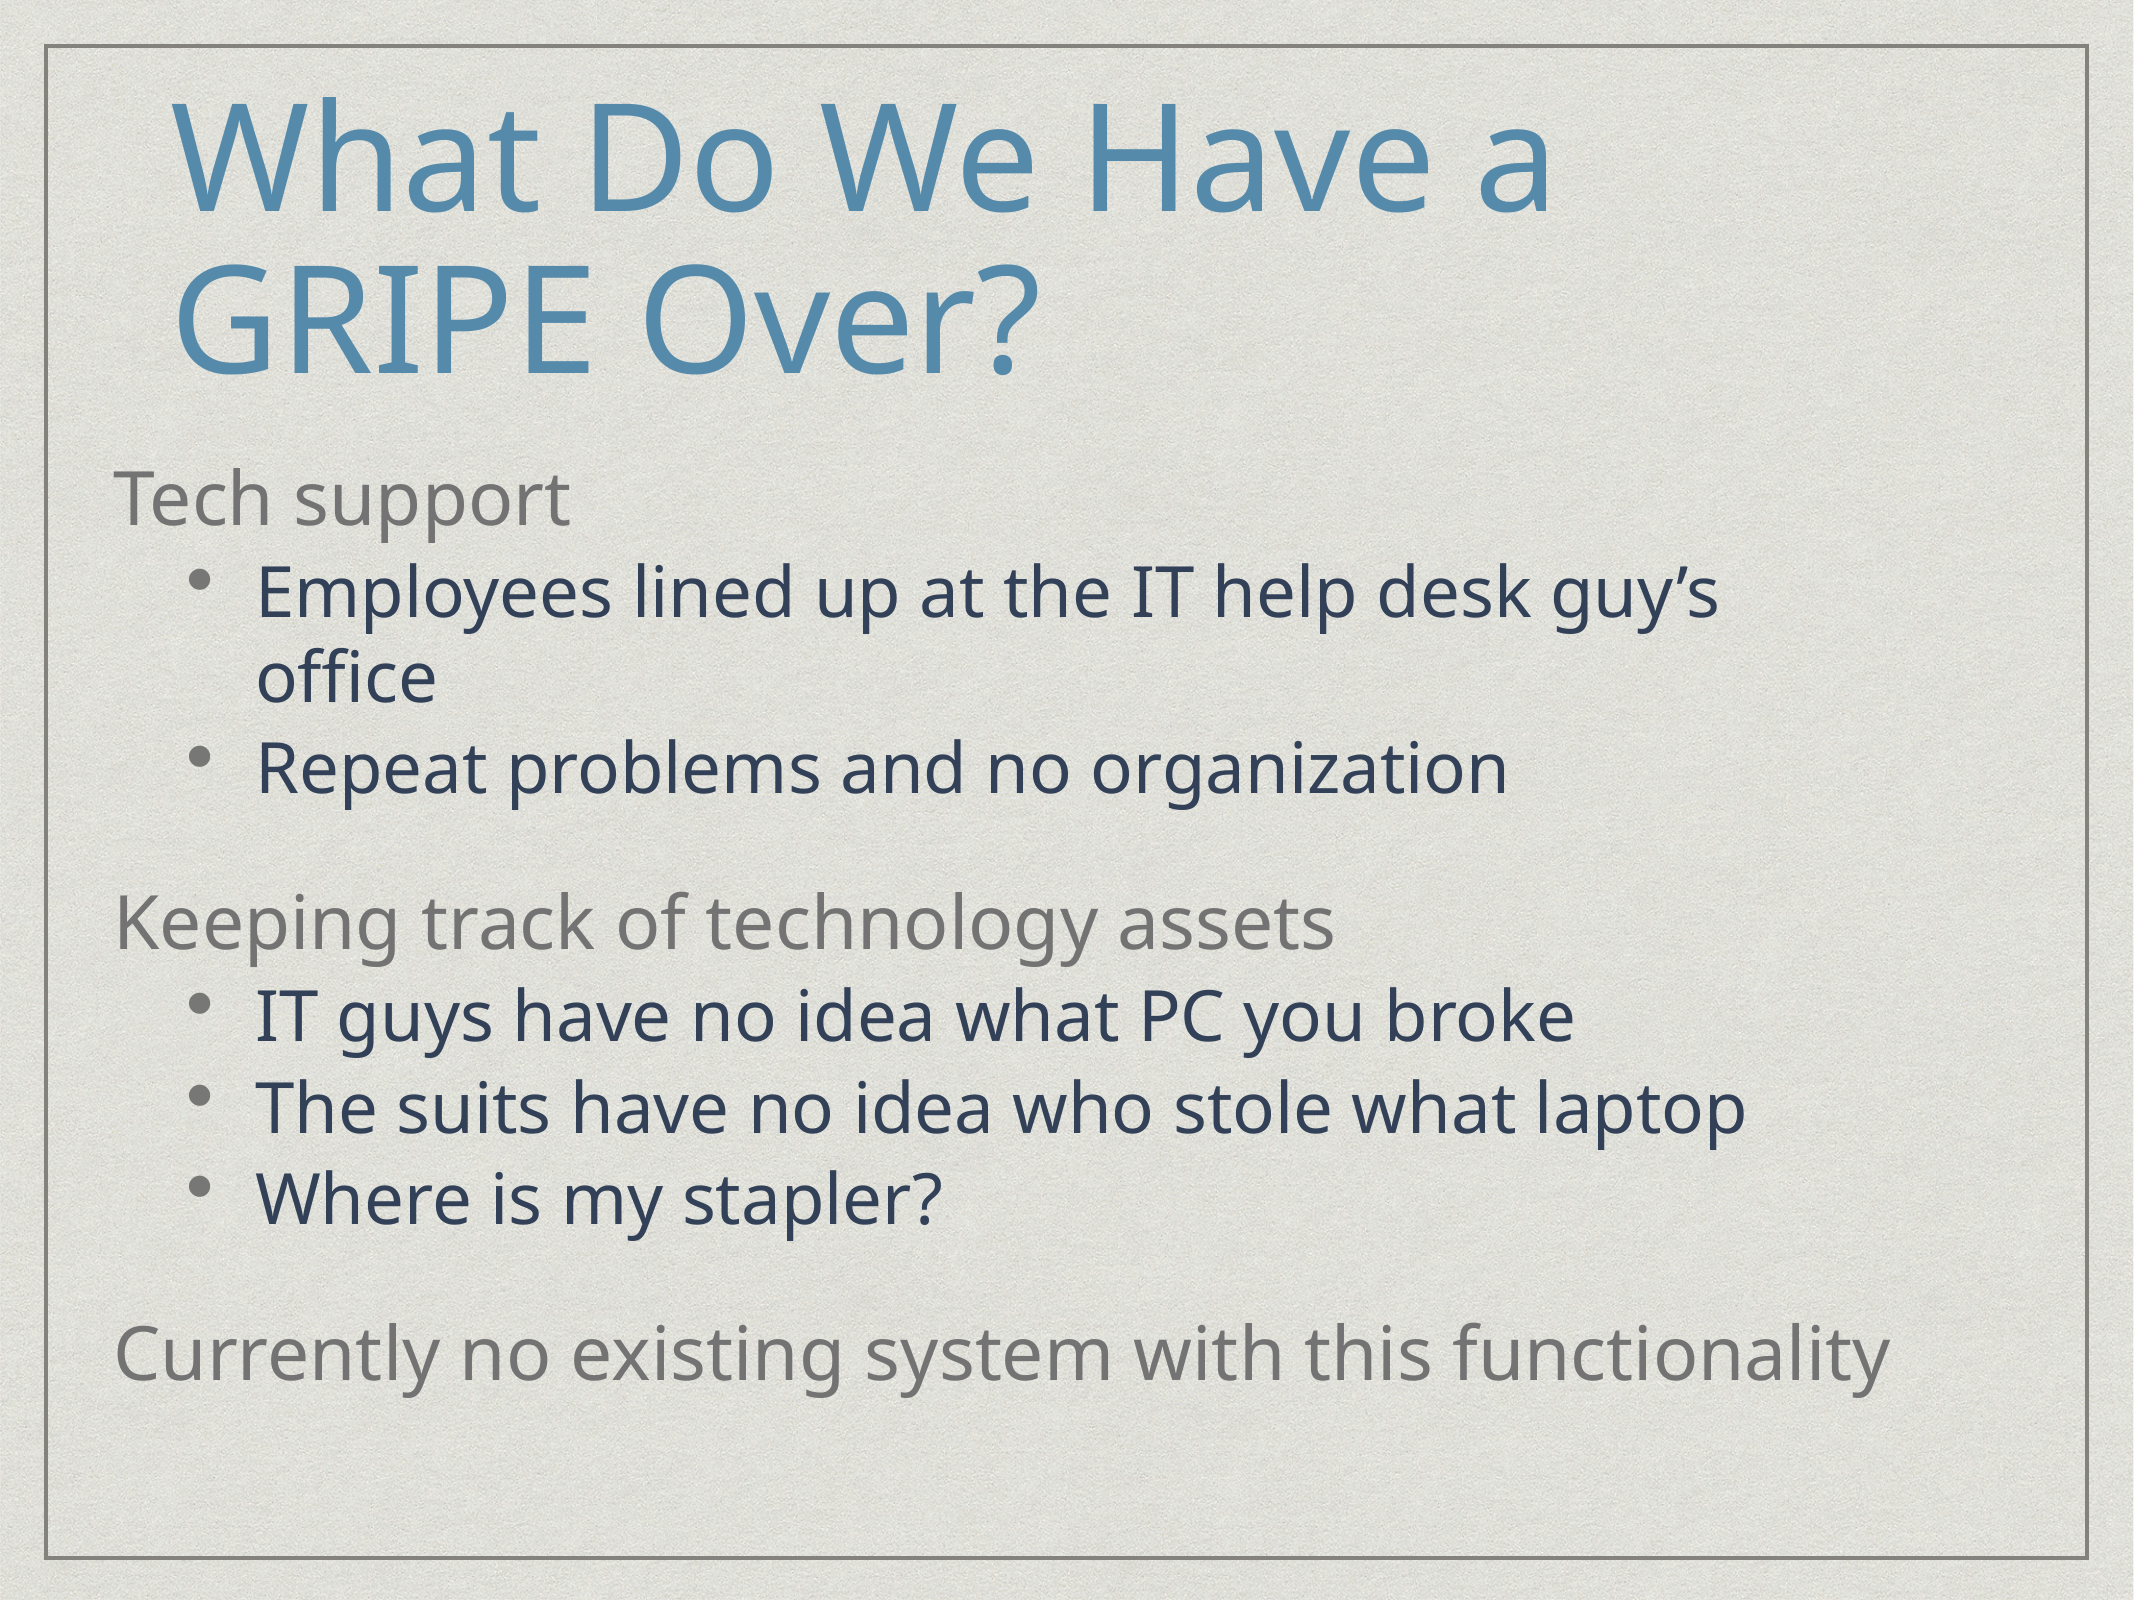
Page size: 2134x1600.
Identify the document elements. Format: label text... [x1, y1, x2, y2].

picture [0, 0, 2134, 1600]
list Tech support Employees lined up at the IT help desk guy’s office Repeat problems and no organization Keeping track of technology assets IT guys have no idea what PC you broke The suits have no idea who stole what laptop Where is my stapler? Currently no existing system with this functionality [112, 453, 1906, 1393]
title What Do We Have a GRIPE Over? [170, 43, 1963, 445]
